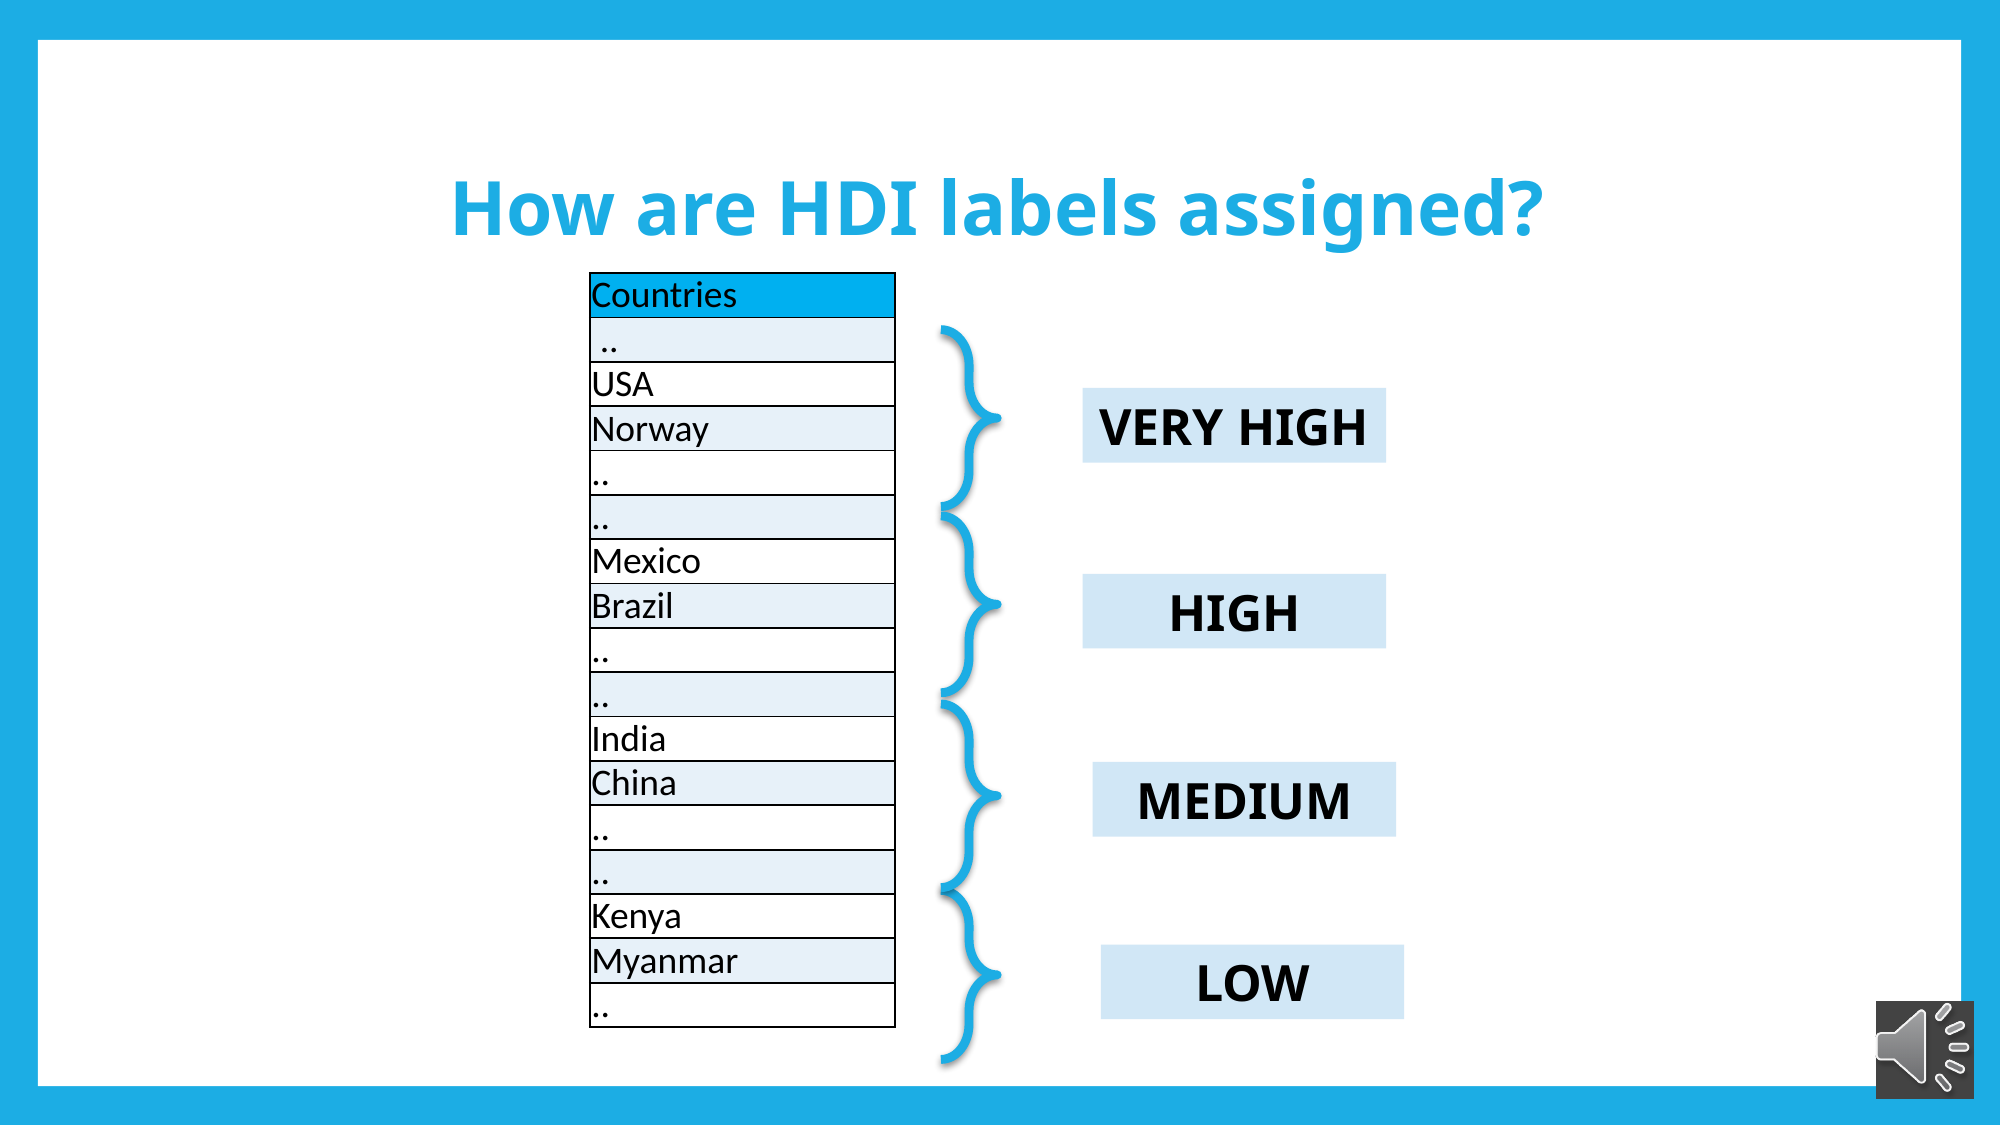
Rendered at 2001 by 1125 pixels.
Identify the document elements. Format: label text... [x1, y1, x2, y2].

title How are HDI labels assigned? [187, 99, 1808, 323]
picture [1874, 999, 1976, 1101]
text_box [940, 325, 1002, 511]
table_cell .. [591, 629, 894, 671]
text_box [940, 893, 1002, 1064]
table_cell Kenya [591, 895, 894, 937]
table_cell .. [591, 851, 894, 893]
table_cell Norway [591, 407, 894, 450]
text_box LOW [1100, 944, 1405, 1020]
table_cell Myanmar [591, 939, 894, 982]
table_cell .. [591, 496, 894, 538]
table_cell Brazil [591, 584, 894, 627]
text_box VERY HIGH [1082, 387, 1387, 463]
table_cell USA [591, 363, 894, 405]
text_box MEDIUM [1092, 761, 1397, 837]
table_cell India [591, 717, 894, 760]
table_cell .. [591, 673, 894, 716]
table_cell China [591, 762, 894, 804]
text_box [940, 511, 1002, 698]
table_cell Mexico [591, 540, 894, 583]
table_cell .. [591, 451, 894, 494]
table_cell .. [591, 984, 894, 1026]
table_cell .. [591, 318, 894, 361]
text_box HIGH [1082, 573, 1387, 649]
table_cell .. [591, 806, 894, 849]
table_header Countries [591, 274, 894, 317]
text_box [940, 699, 1002, 893]
